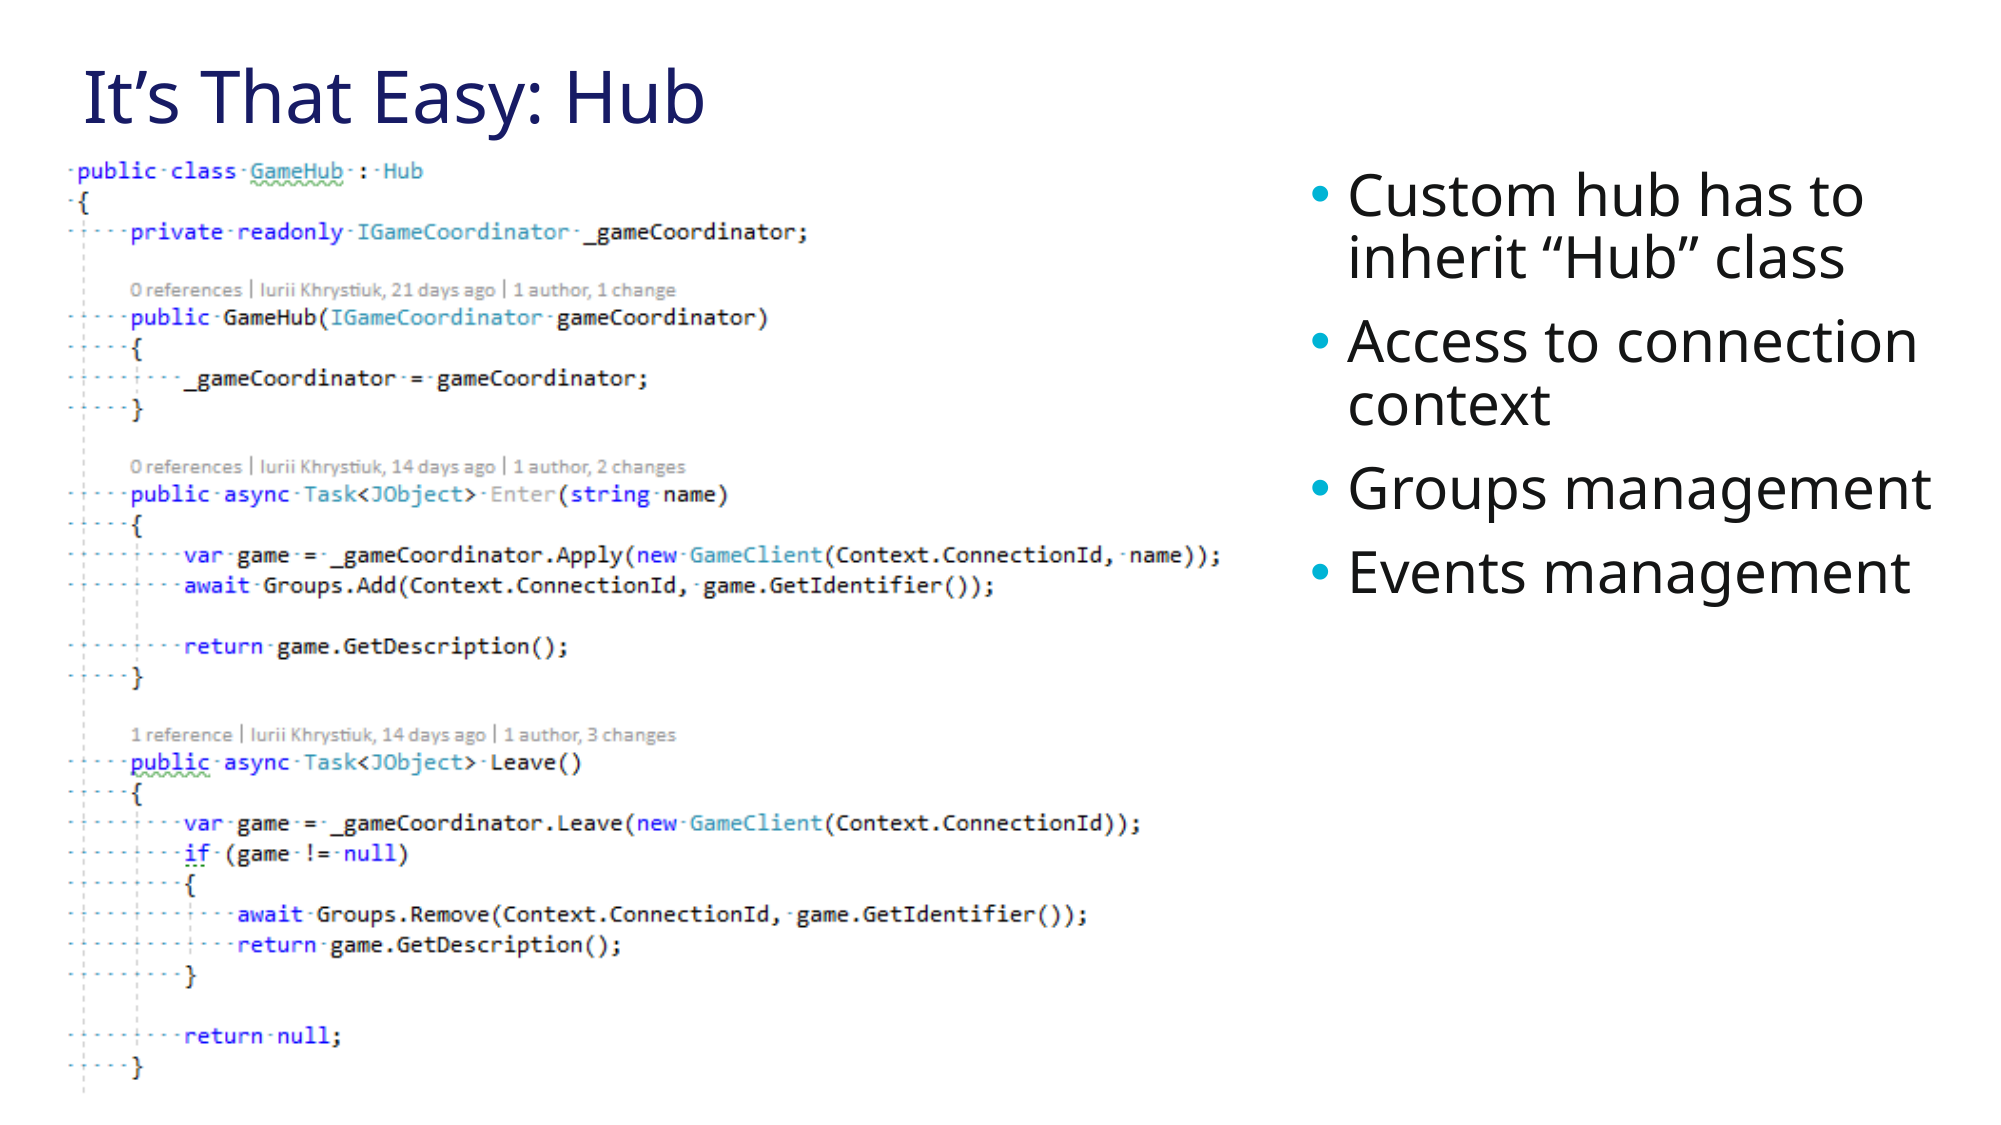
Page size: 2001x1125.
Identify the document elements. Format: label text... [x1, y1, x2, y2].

list Custom hub has to inherit “Hub” class Access to connection context Groups management Events management [1295, 158, 2000, 1023]
title It’s That Easy: Hub [68, 56, 1957, 143]
picture [68, 158, 1242, 1100]
